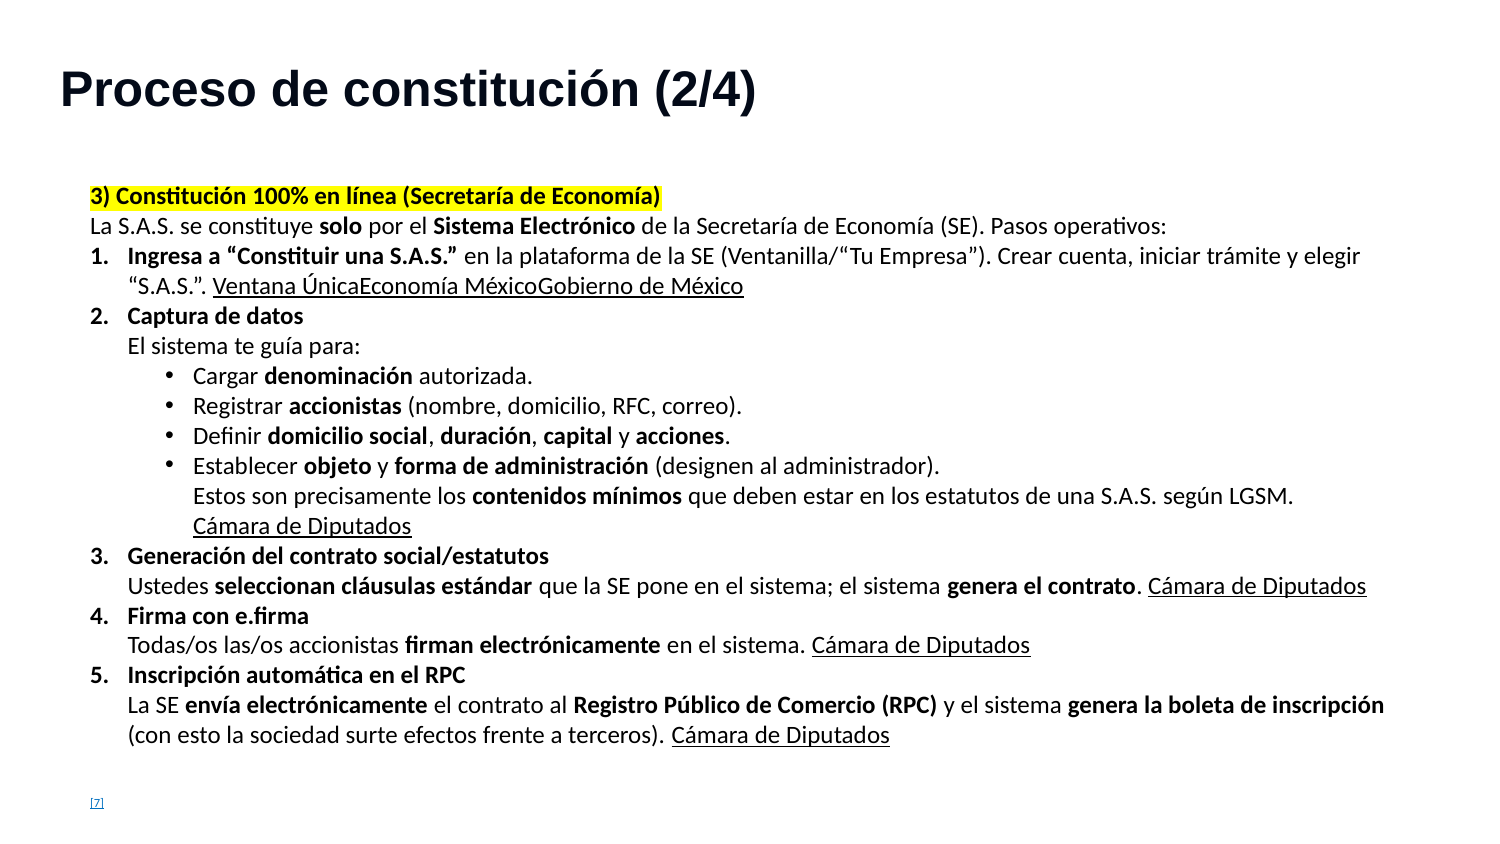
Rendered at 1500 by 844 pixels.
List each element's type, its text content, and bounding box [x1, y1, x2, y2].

text_box Proceso de constitución (2/4) [44, 45, 1455, 128]
text_box [7] [74, 803, 1425, 822]
text_box 3) Constitución 100% en línea (Secretaría de Economía) La S.A.S. se constituye solo por el Sistema Electrónico de la Secretaría de Economía (SE). Pasos operativos: Ingresa a “Constituir una S.A.S.” en la plataforma de la SE (Ventanilla/“Tu Empresa”). Crear cuenta, iniciar trámite y elegir “S.A.S.”. Ventana ÚnicaEconomía MéxicoGobierno de México Captura de datos El sistema te guía para: Cargar denominación autorizada. Registrar accionistas (nombre, domicilio, RFC, correo). Definir domicilio social, duración, capital y acciones. Establecer objeto y forma de administración (designen al administrador). Estos son precisamente los contenidos mínimos que deben estar en los estatutos de una S.A.S. según LGSM. Cámara de Diputados Generación del contrato social/estatutos Ustedes seleccionan cláusulas estándar que la SE pone en el sistema; el sistema genera el contrato. Cámara de Diputados Firma con e.firma Todas/os las/os accionistas firman electrónicamente en el sistema. Cámara de Diputados Inscripción automática en el RPC La SE envía electrónicamente el contrato al Registro Público de Comercio (RPC) y el sistema genera la boleta de inscripción (con esto la sociedad surte efectos frente a terceros). Cámara de Diputados [74, 172, 1425, 803]
